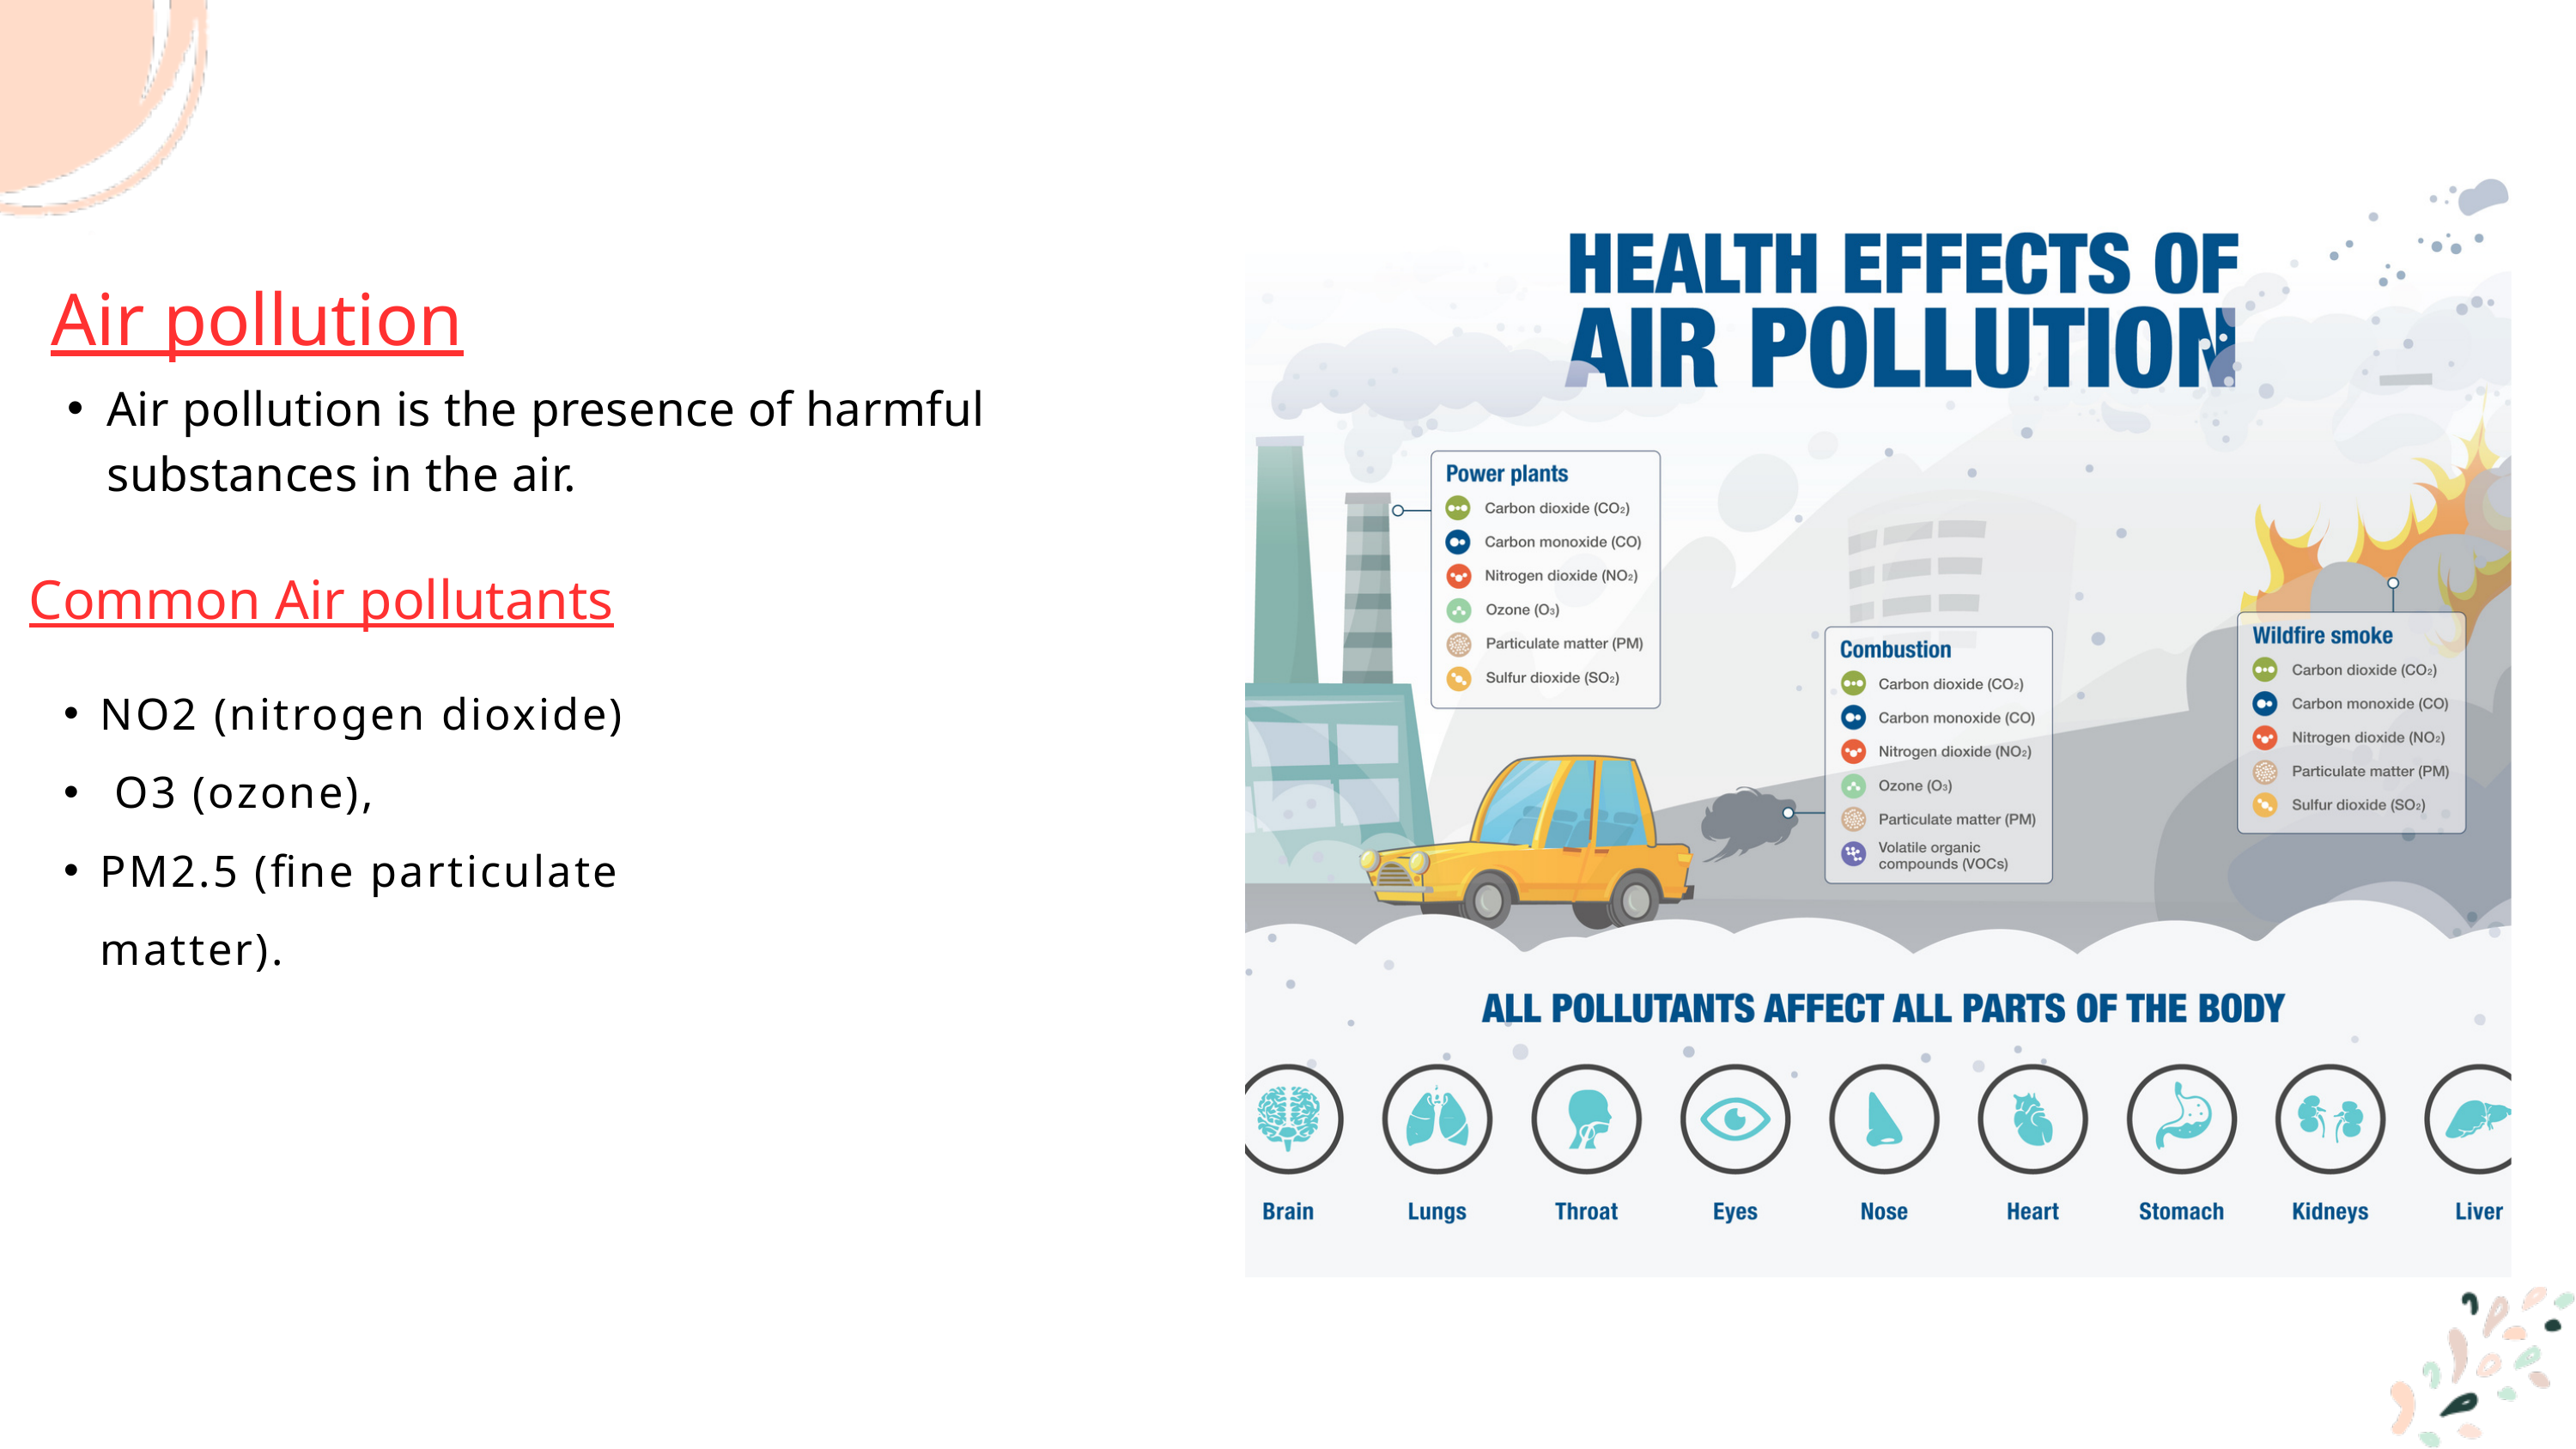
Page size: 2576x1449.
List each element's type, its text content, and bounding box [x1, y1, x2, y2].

text_box [1245, 171, 2512, 1277]
text_box [2390, 1287, 2576, 1449]
text_box Air pollution [0, 259, 781, 360]
text_box NO2 (nitrogen dioxide) O3 (ozone), PM2.5 (fine particulate matter). [27, 659, 730, 974]
text_box Common Air pollutants [0, 555, 847, 630]
text_box Air pollution is the presence of harmful substances in the air. [27, 369, 1246, 501]
text_box [0, 0, 210, 235]
